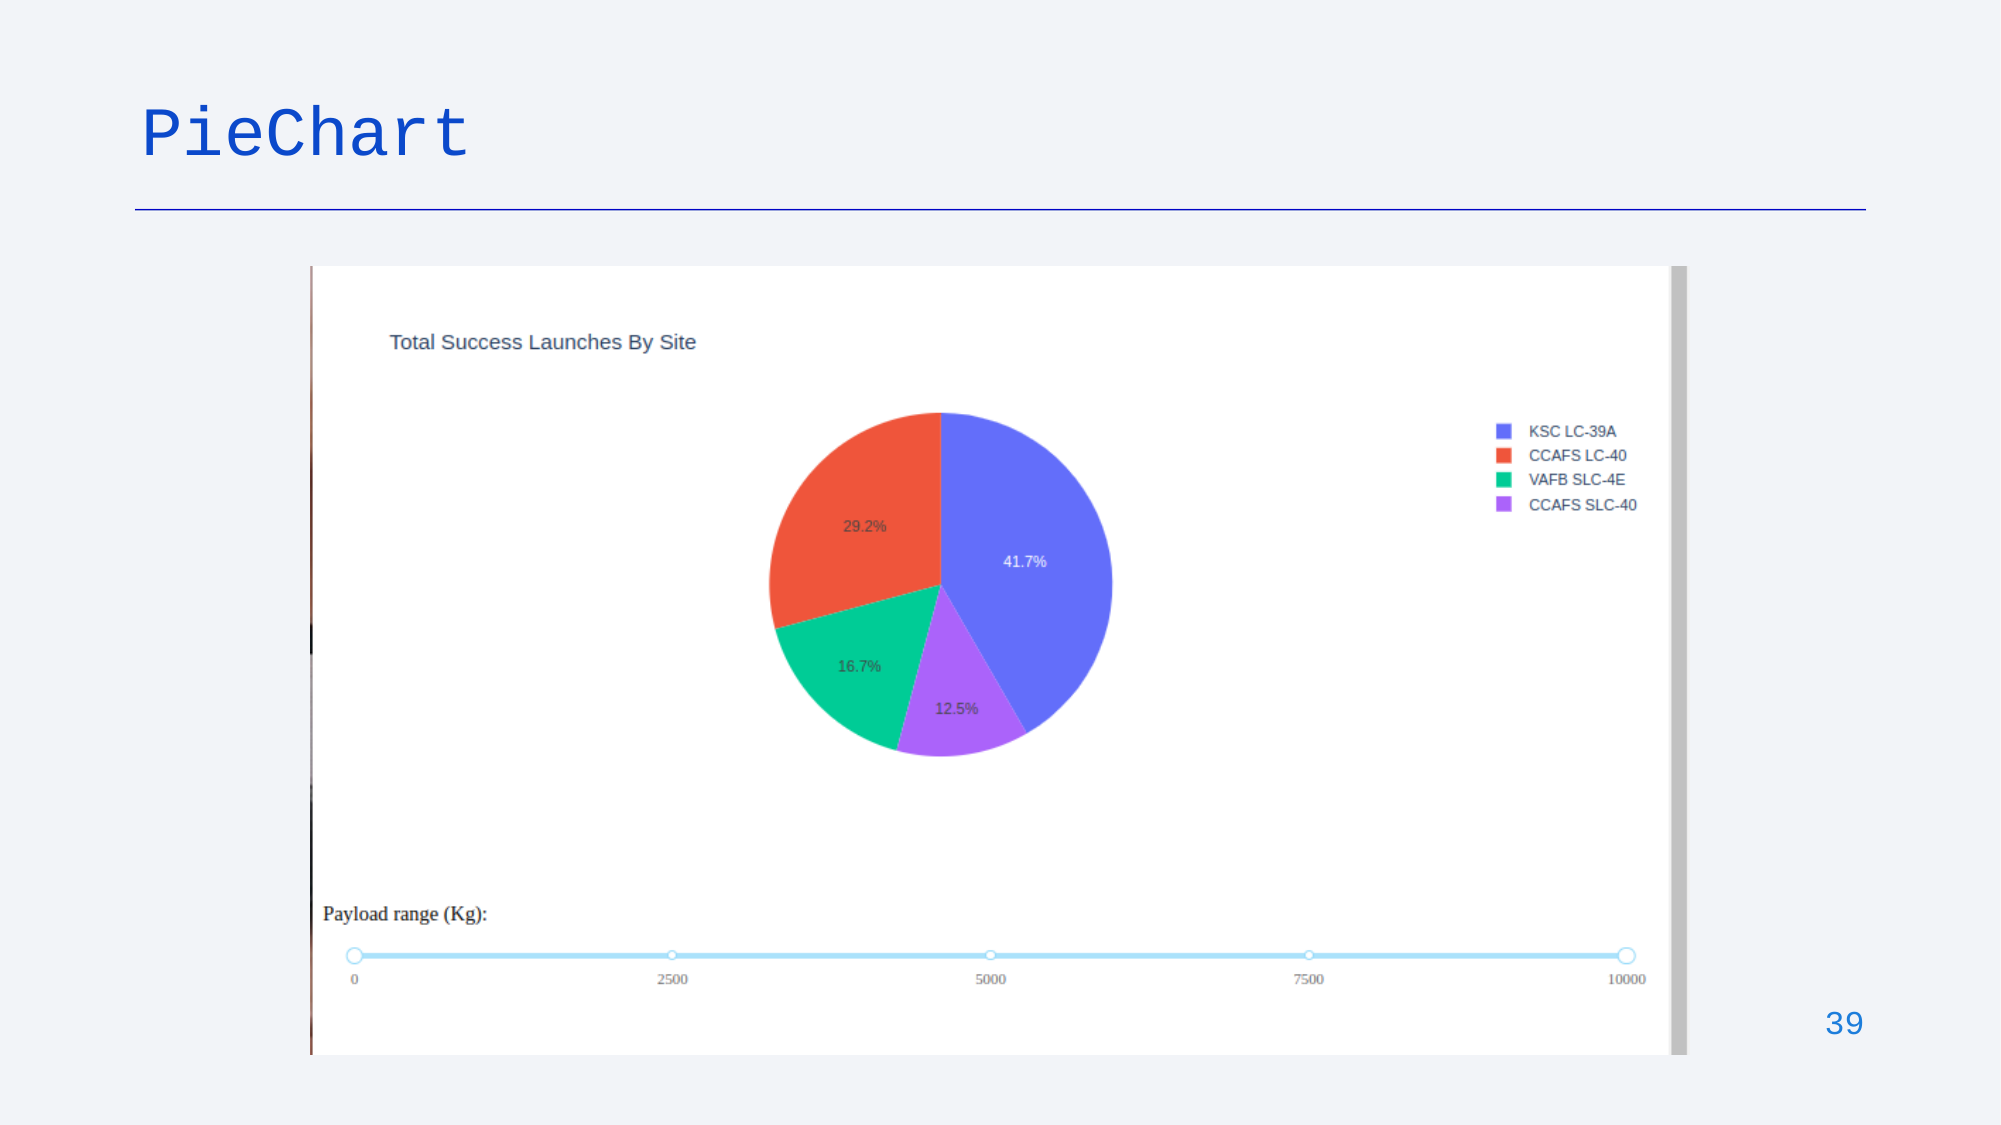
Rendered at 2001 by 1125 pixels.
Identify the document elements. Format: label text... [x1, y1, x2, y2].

picture [0, 0, 2001, 1125]
text_box PieChart [126, 88, 1852, 179]
slide_number ‹#› [1695, 988, 1880, 1055]
